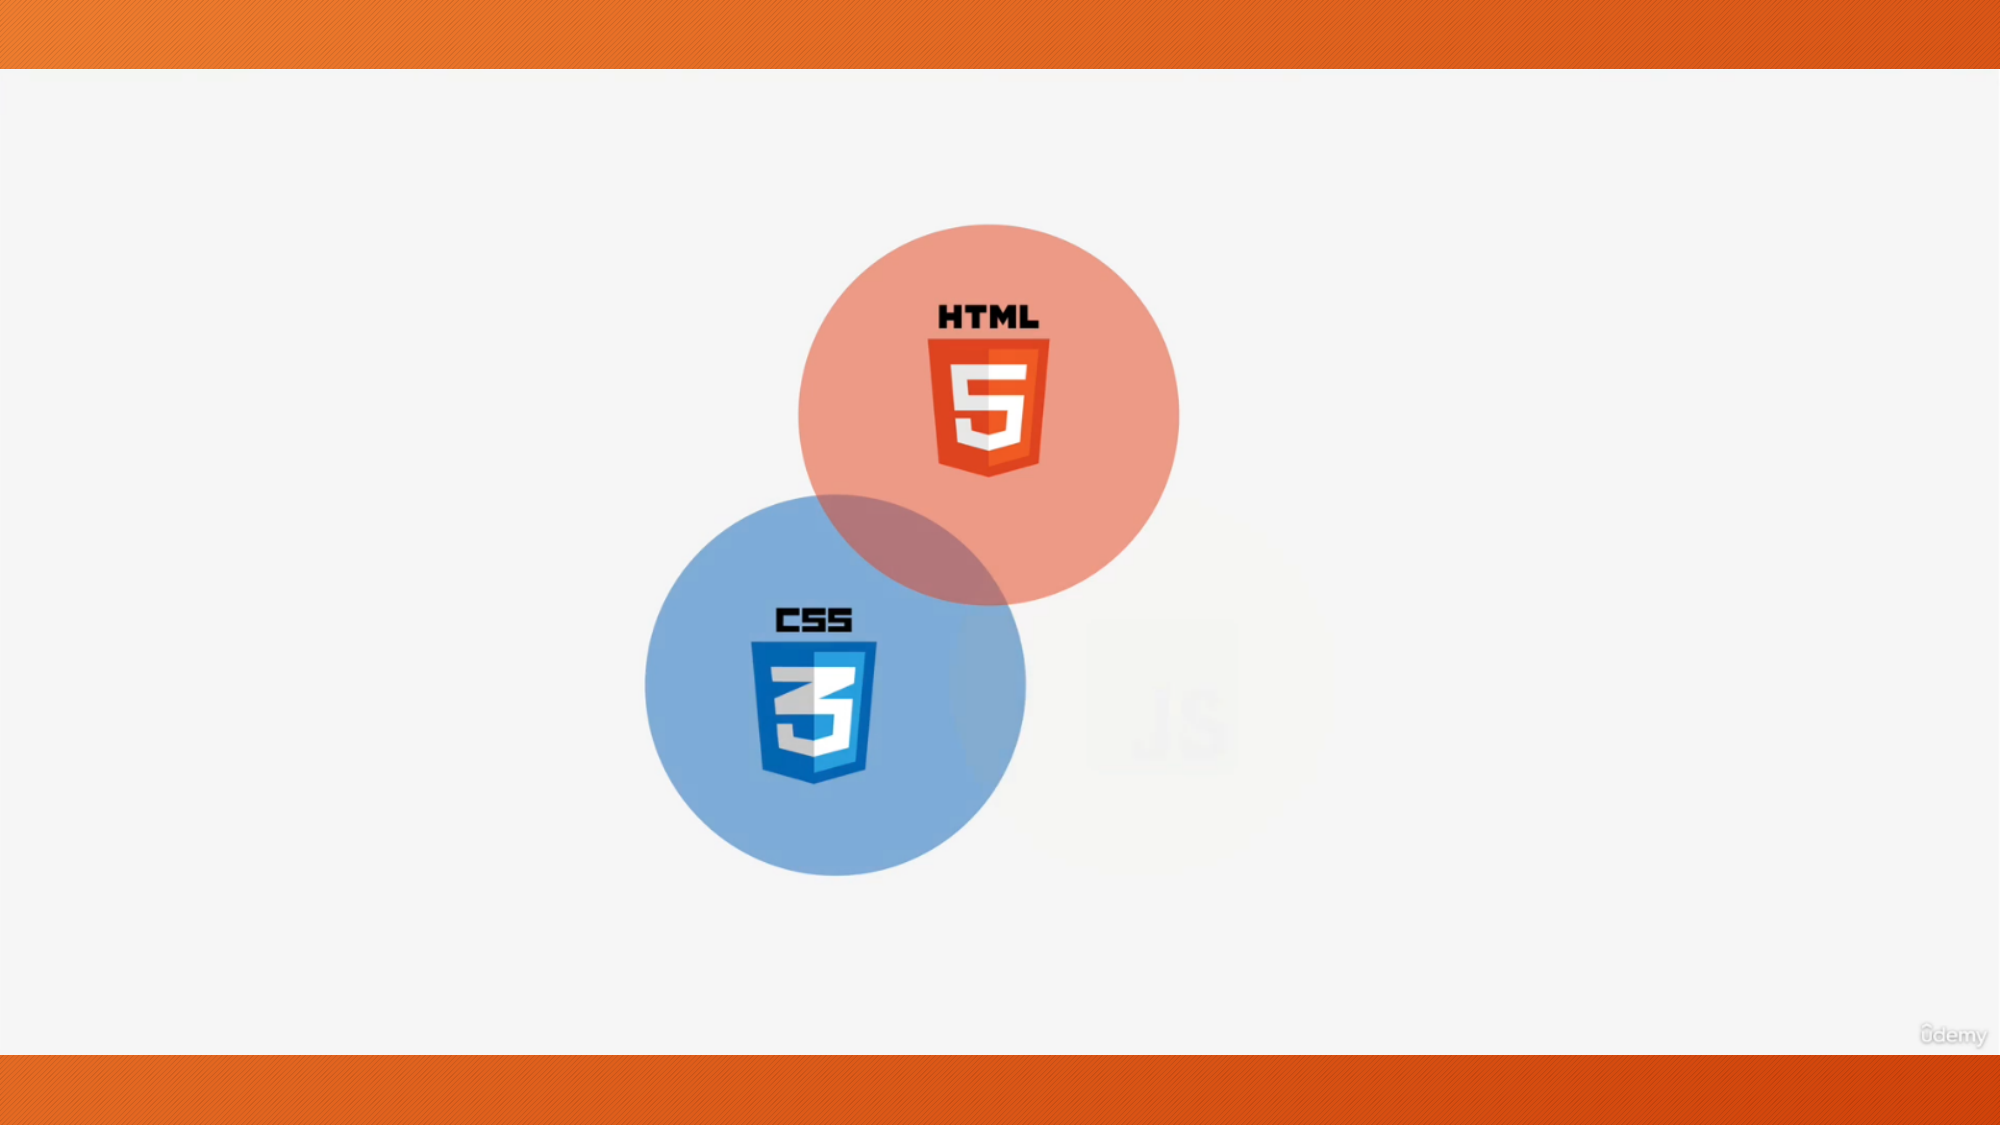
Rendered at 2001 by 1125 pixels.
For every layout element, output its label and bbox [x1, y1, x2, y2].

picture [0, 69, 2000, 1056]
